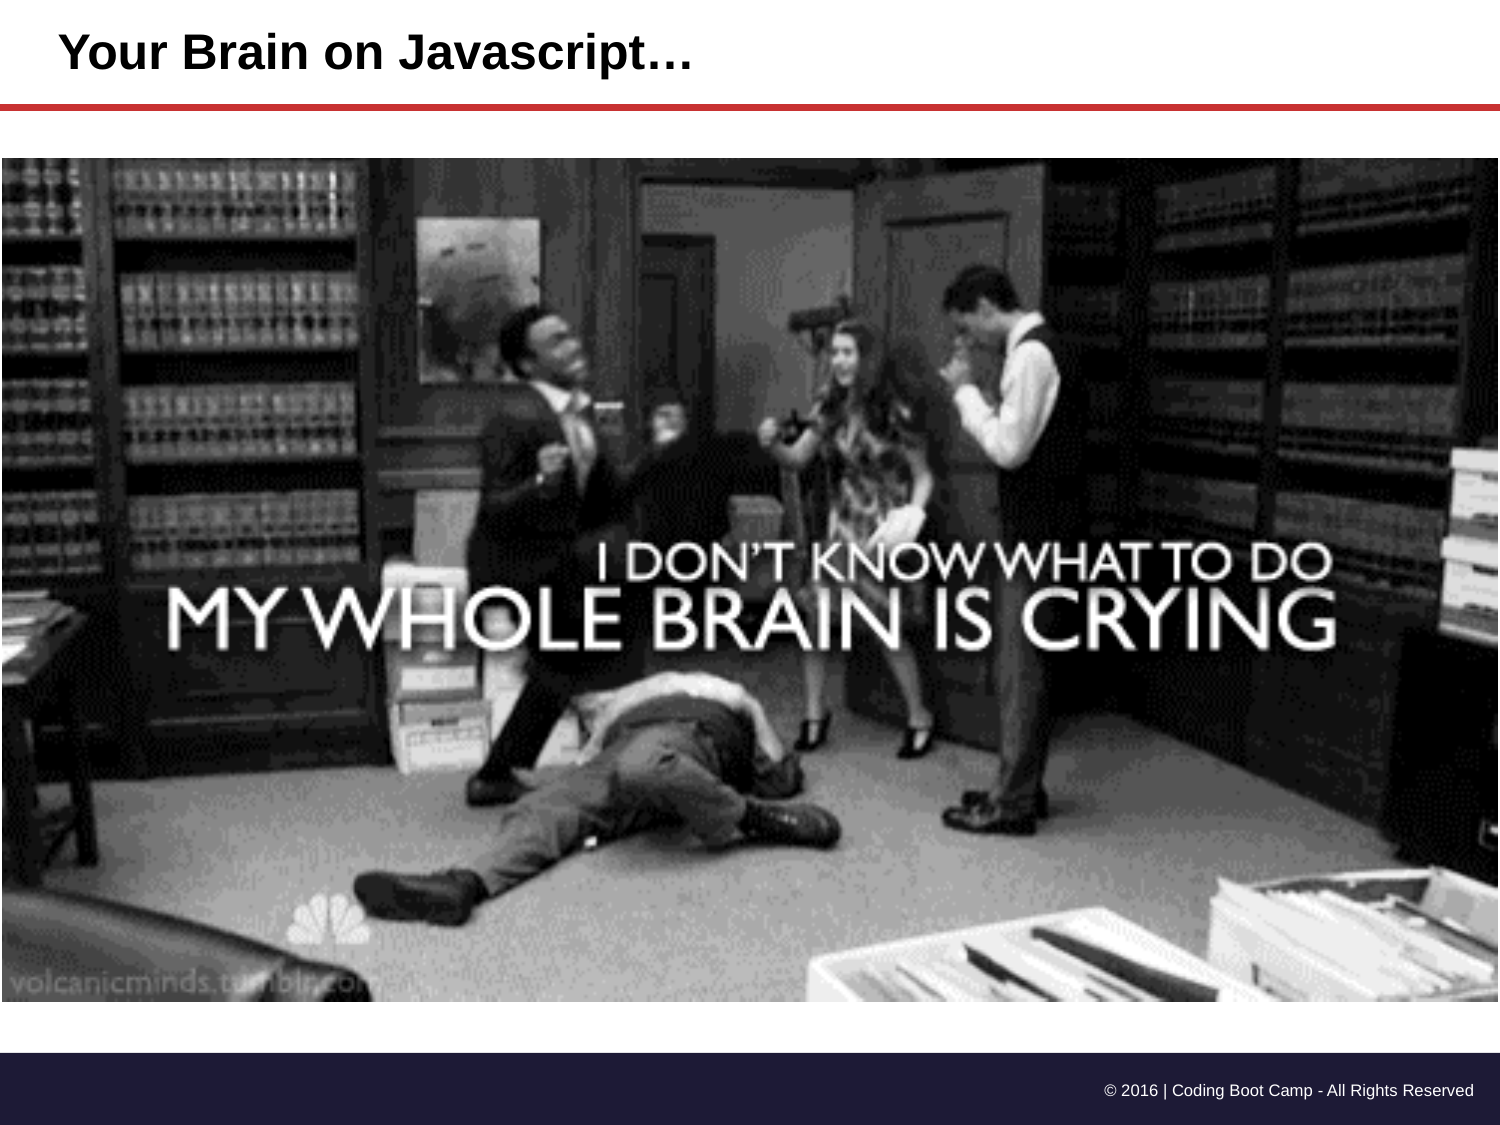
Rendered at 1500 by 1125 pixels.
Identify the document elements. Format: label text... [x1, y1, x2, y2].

title Your Brain on Javascript… [49, 0, 948, 108]
picture [1, 157, 1499, 1003]
